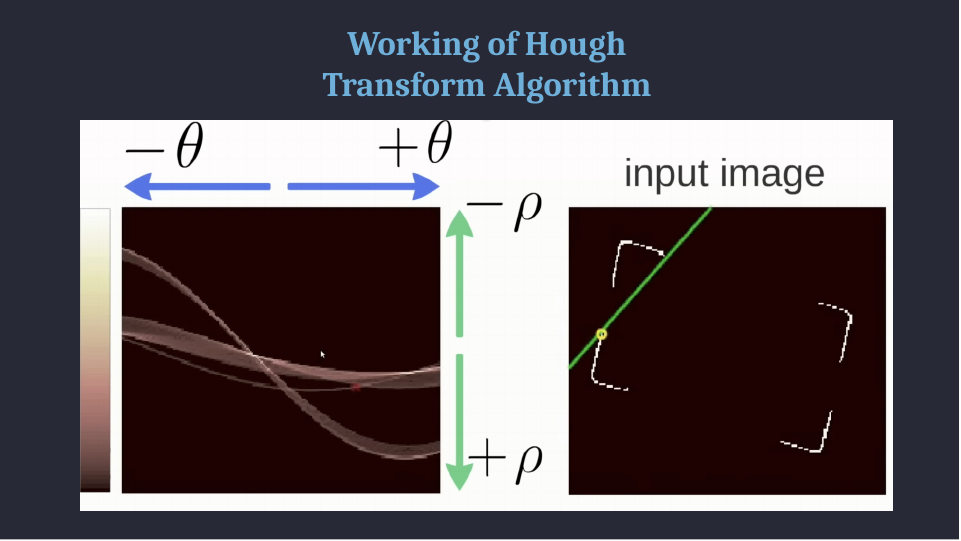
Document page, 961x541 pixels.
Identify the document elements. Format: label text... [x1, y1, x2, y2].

title Working of Hough Transform Algorithm [268, 21, 706, 105]
picture [79, 120, 893, 511]
